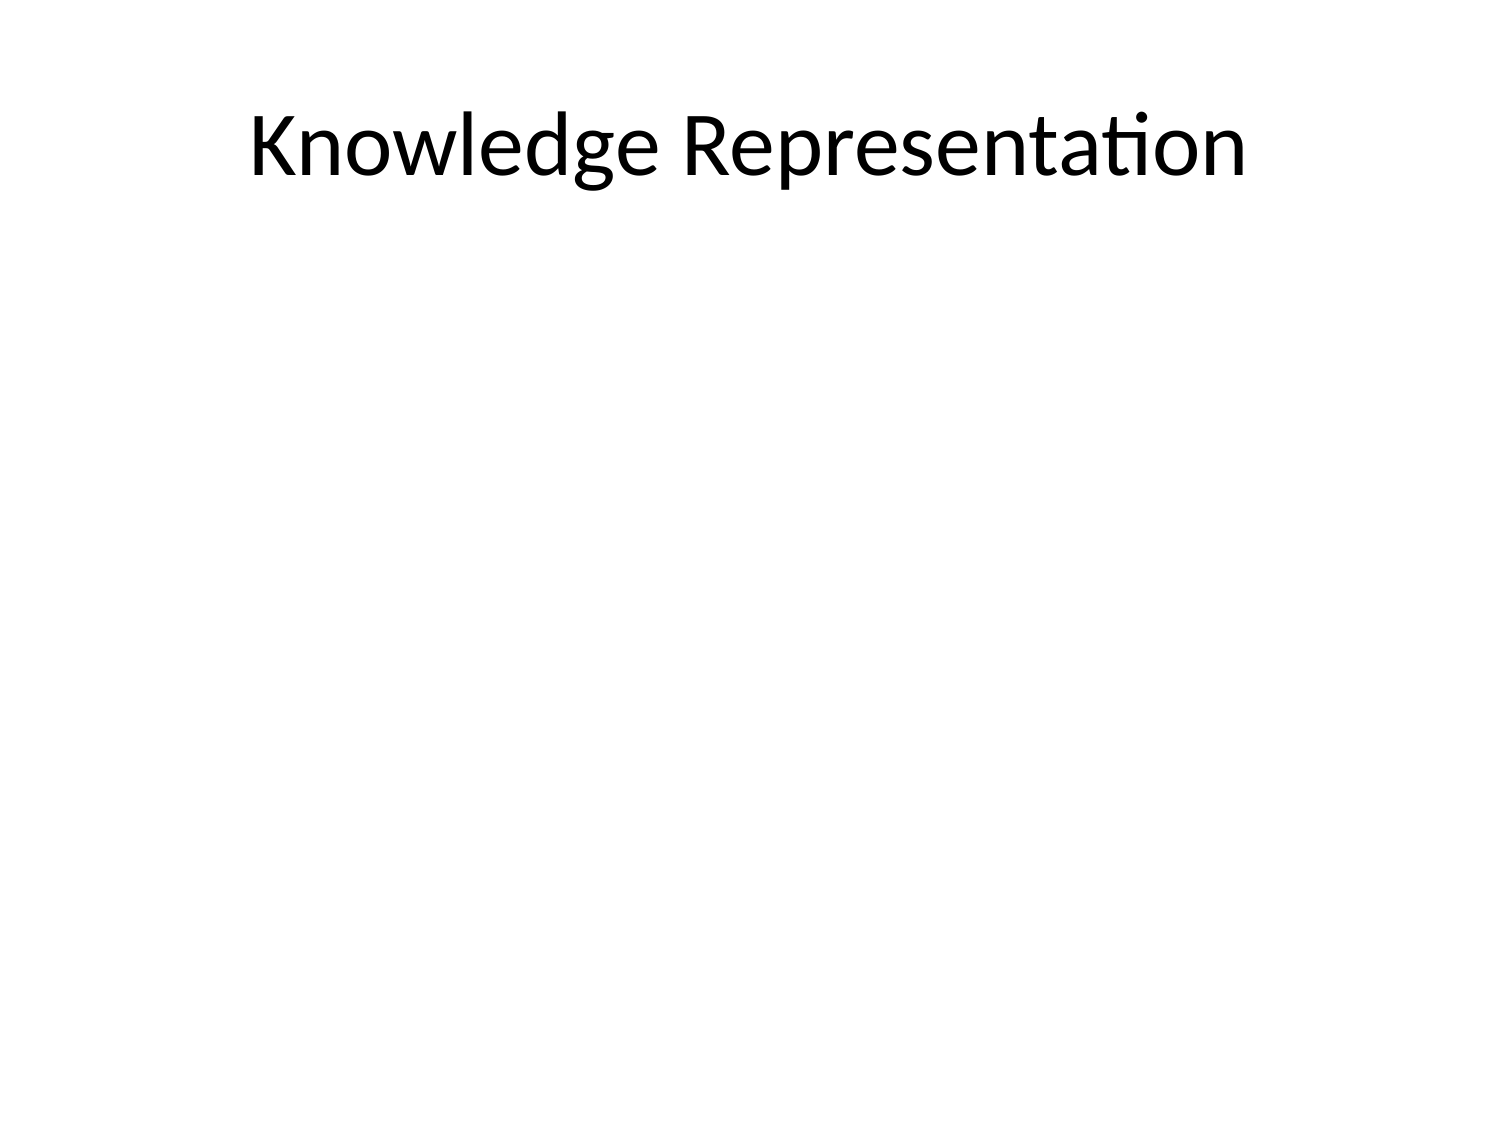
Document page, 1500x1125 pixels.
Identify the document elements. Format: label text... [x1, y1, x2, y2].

title Knowledge Representation [75, 45, 1425, 233]
